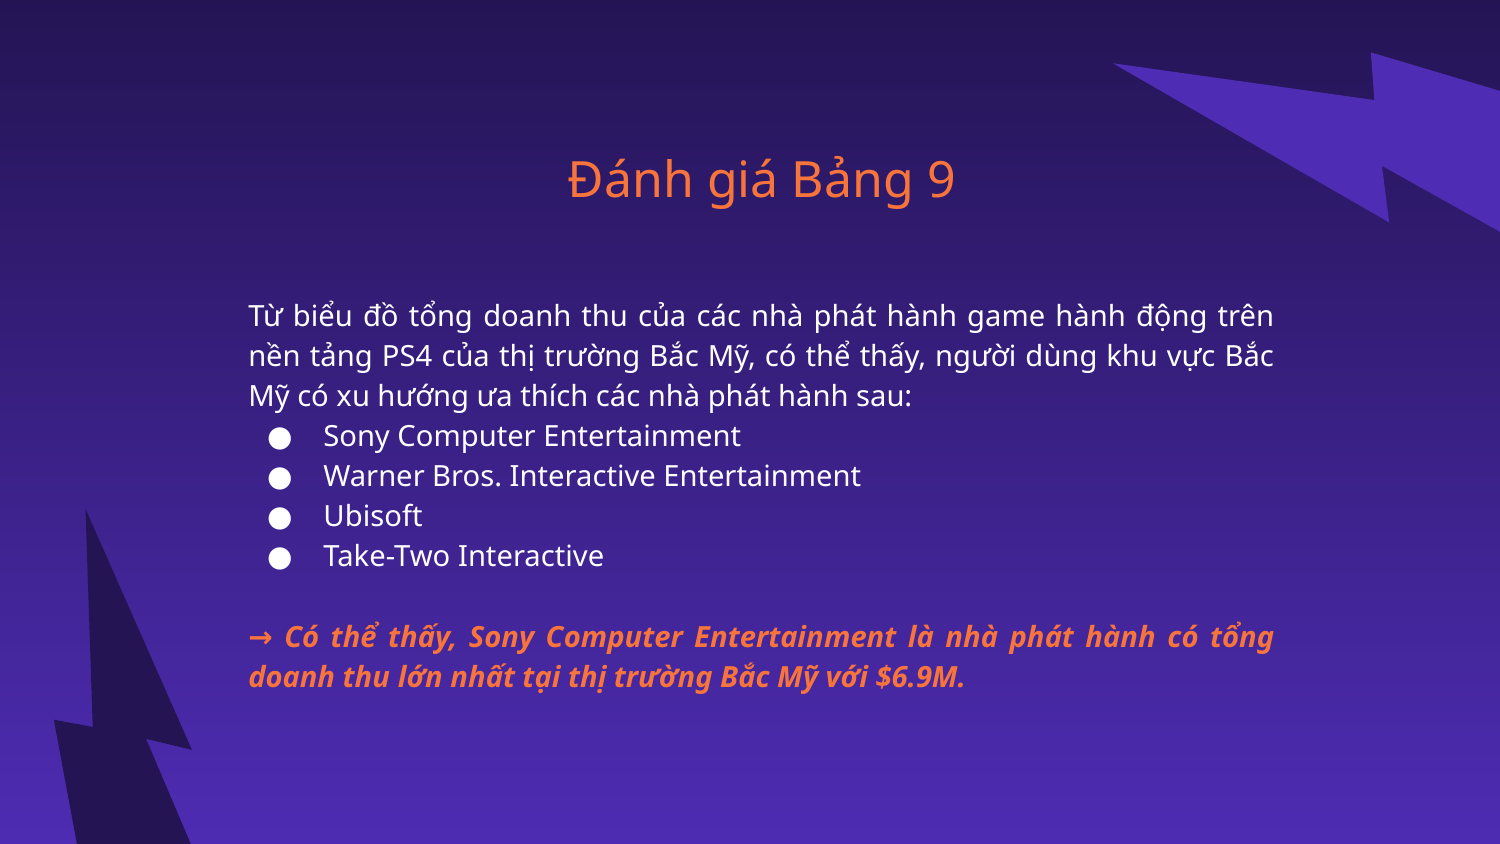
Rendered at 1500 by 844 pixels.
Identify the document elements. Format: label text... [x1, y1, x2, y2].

title Đánh giá Bảng 9 [440, 141, 1084, 213]
subtitle Từ biểu đồ tổng doanh thu của các nhà phát hành game hành động trên nền tảng PS4 của thị trường Bắc Mỹ, có thể thấy, người dùng khu vực Bắc Mỹ có xu hướng ưa thích các nhà phát hành sau: Sony Computer Entertainment Warner Bros. Interactive Entertainment Ubisoft Take-Two Interactive → Có thể thấy, Sony Computer Entertainment là nhà phát hành có tổng doanh thu lớn nhất tại thị trường Bắc Mỹ với $6.9M. [233, 274, 1291, 711]
